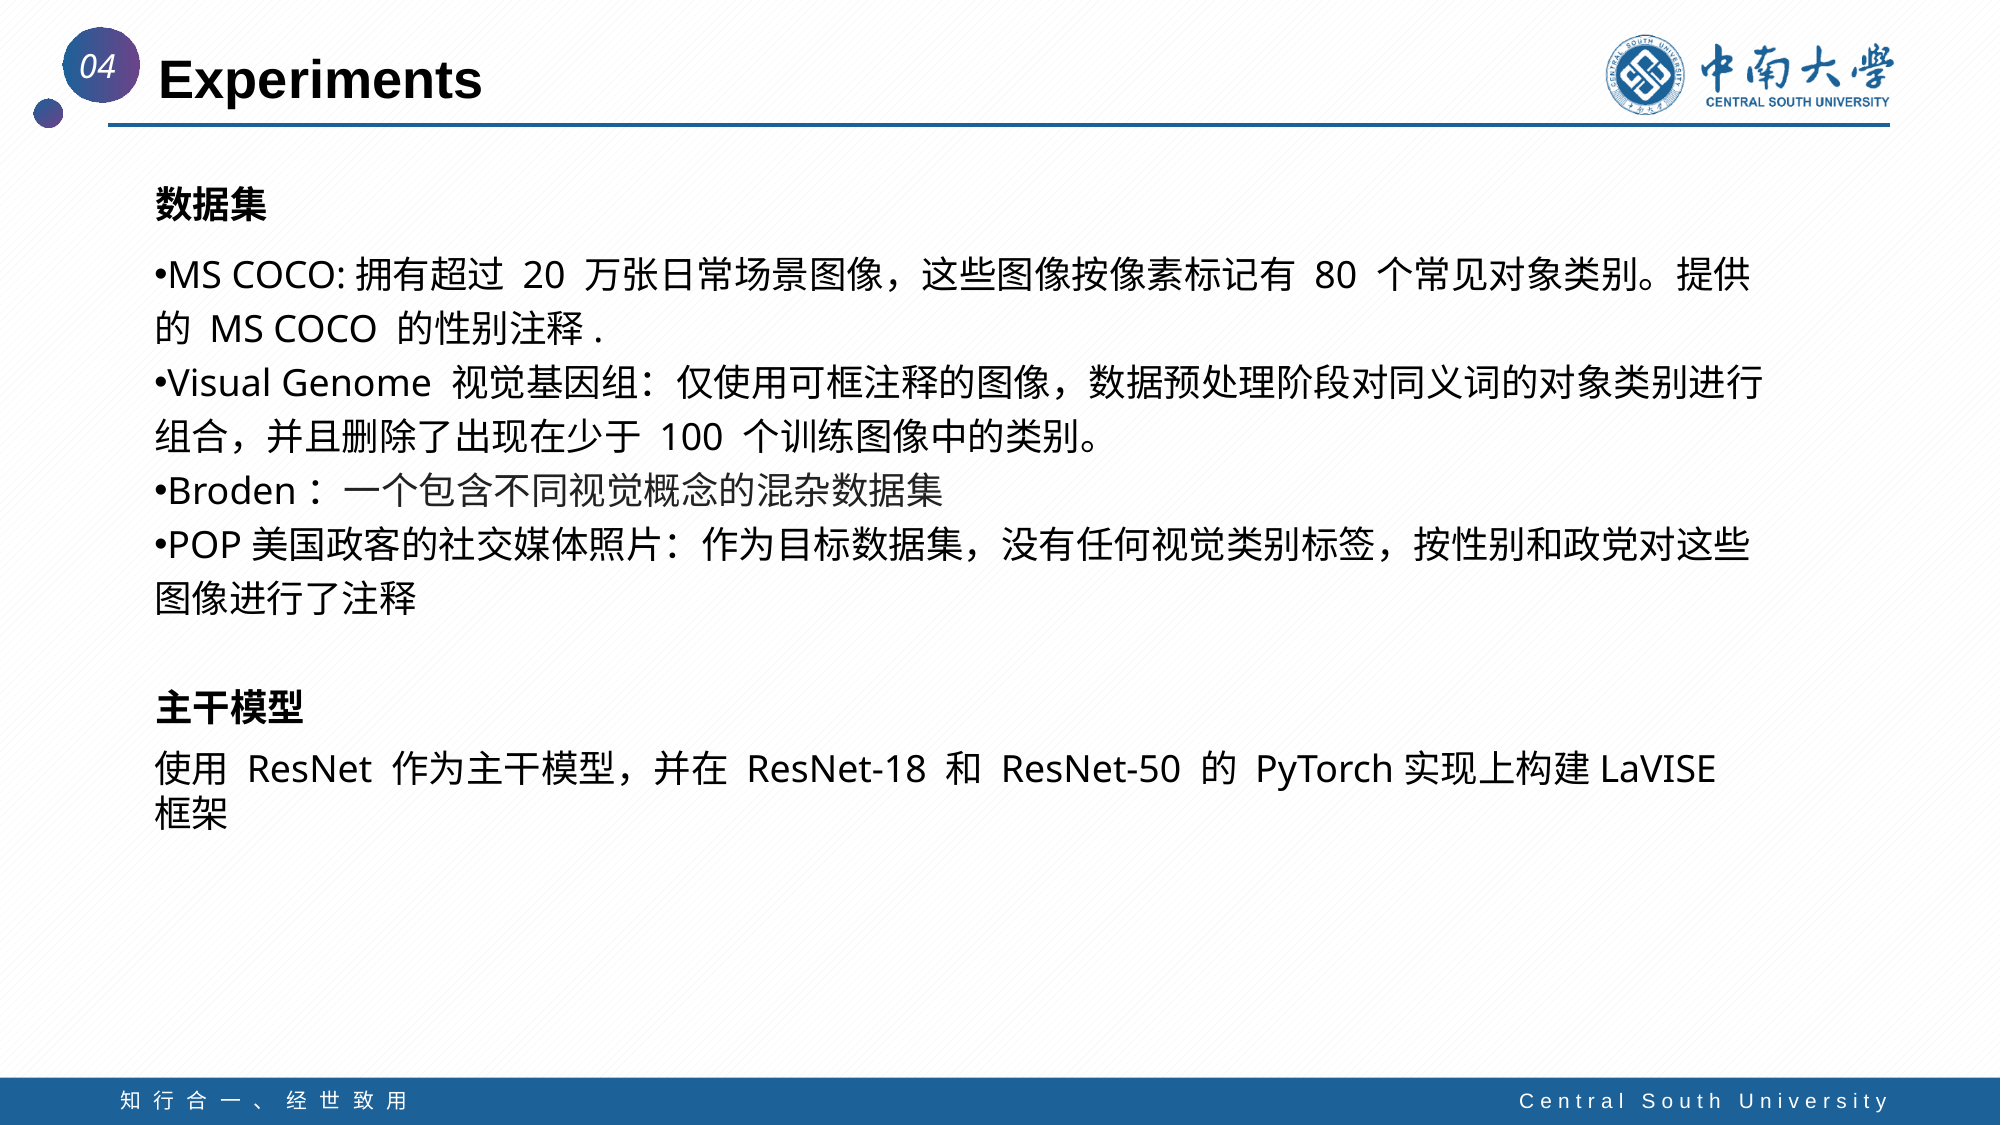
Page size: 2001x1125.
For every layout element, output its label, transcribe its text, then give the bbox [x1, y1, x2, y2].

picture [1595, 28, 1907, 121]
text_box MS COCO:拥有超过 20 万张日常场景图像，这些图像按像素标记有 80 个常见对象类别。提供的 MS COCO 的性别注释. Visual Genome 视觉基因组：仅使用可框注释的图像，数据预处理阶段对同义词的对象类别进行组合，并且删除了出现在少于 100 个训练图像中的类别。 Broden：一个包含不同视觉概念的混杂数据集 POP美国政客的社交媒体照片：作为目标数据集，没有任何视觉类别标签，按性别和政党对这些图像进行了注释 [139, 234, 1786, 628]
text_box [0, 1077, 2000, 1125]
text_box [33, 26, 153, 128]
text_box 使用 ResNet 作为主干模型，并在 ResNet-18 和 ResNet-50 的 PyTorch实现上构建LaVISE框架 [139, 737, 1750, 843]
text_box 知行合一、经世致用 [105, 1080, 423, 1120]
text_box Experiments [158, 0, 1190, 118]
text_box 主干模型 [140, 676, 321, 736]
text_box 数据集 [140, 174, 283, 234]
text_box Central South University [1504, 1080, 1902, 1120]
